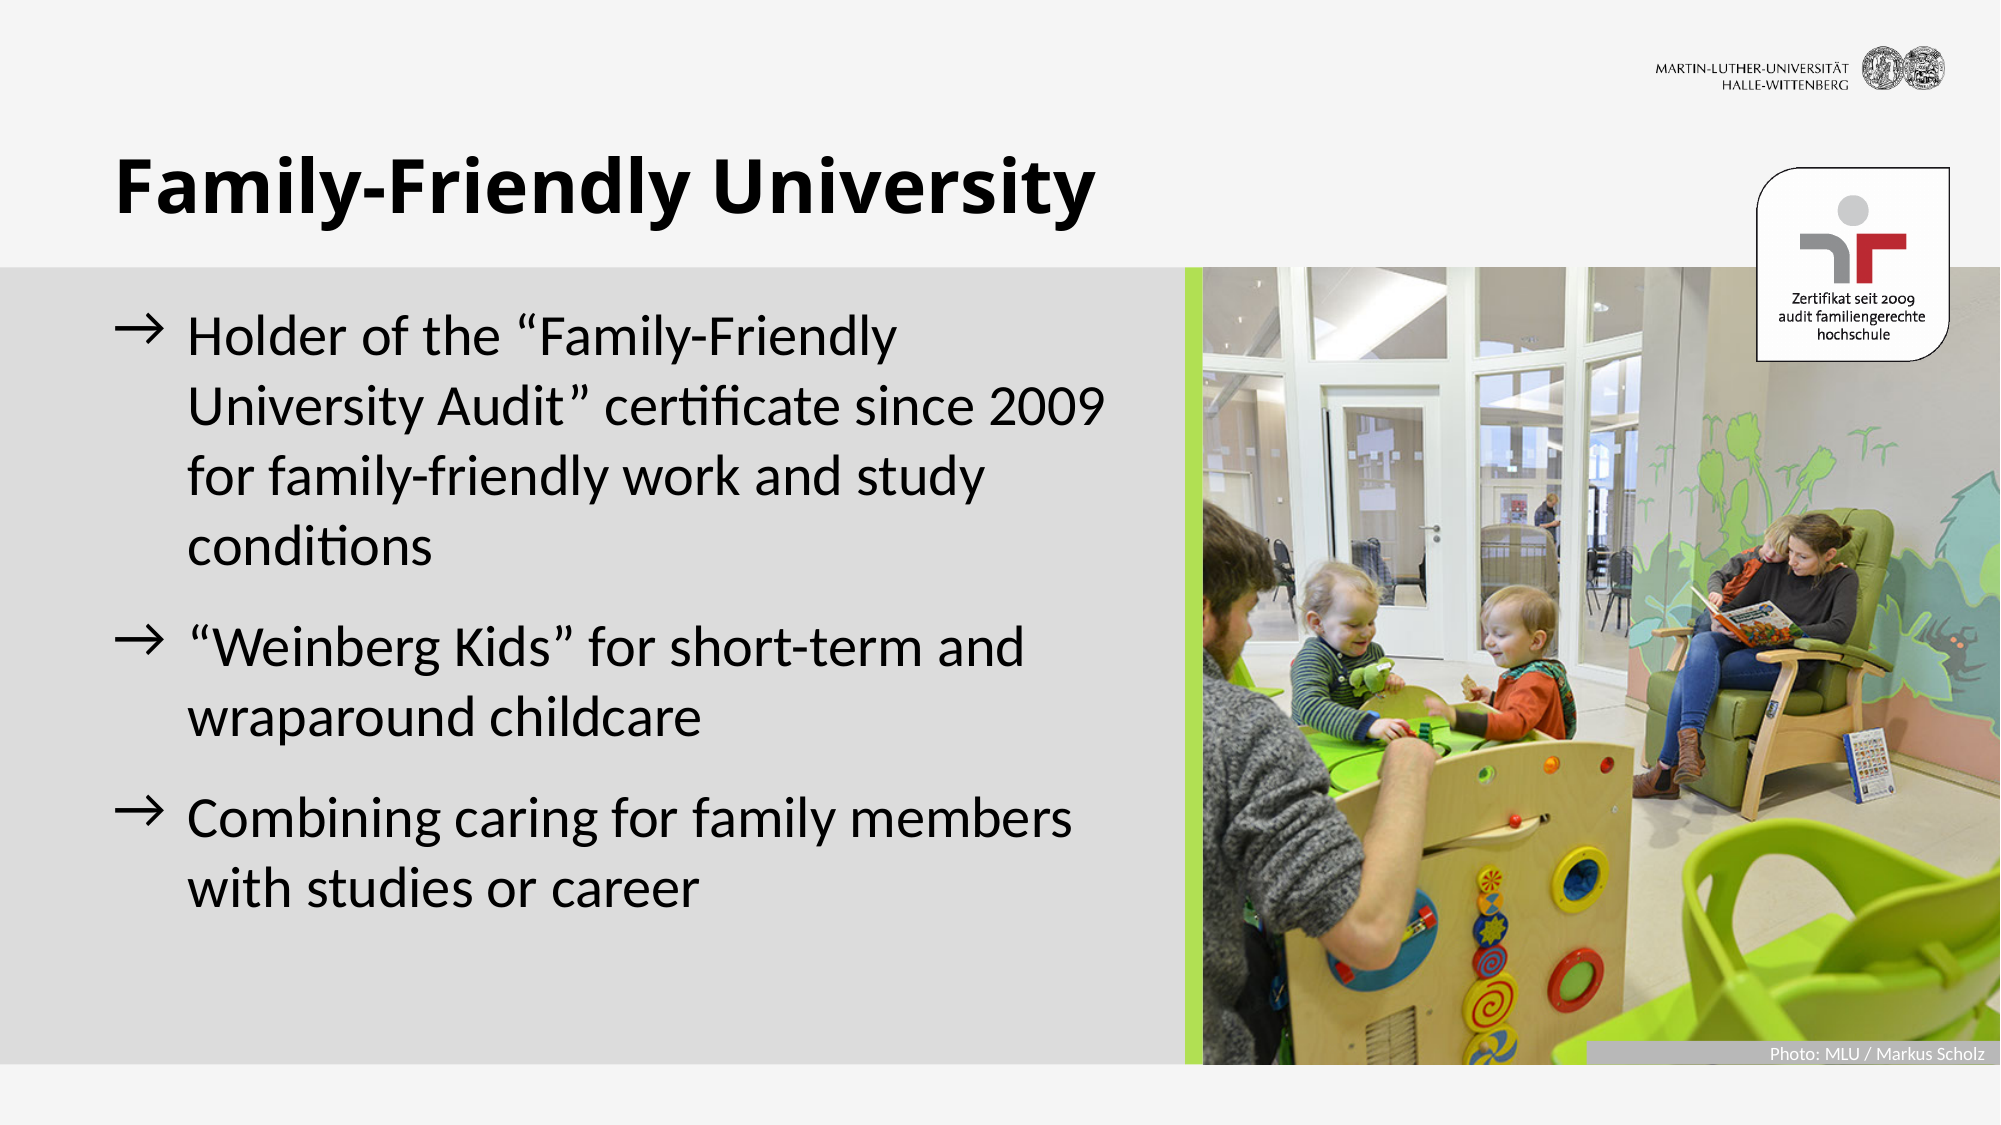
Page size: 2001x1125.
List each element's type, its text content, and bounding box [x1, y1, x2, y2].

title Family-Friendly University [114, 60, 1561, 238]
list Holder of the “Family-Friendly University Audit” certificate since 2009 for family-friendly work and study conditions “Weinberg Kids” for short-term and wraparound childcare Combining caring for family members with studies or career [114, 267, 1177, 1065]
picture [1656, 46, 1945, 90]
picture [1202, 167, 2000, 1065]
